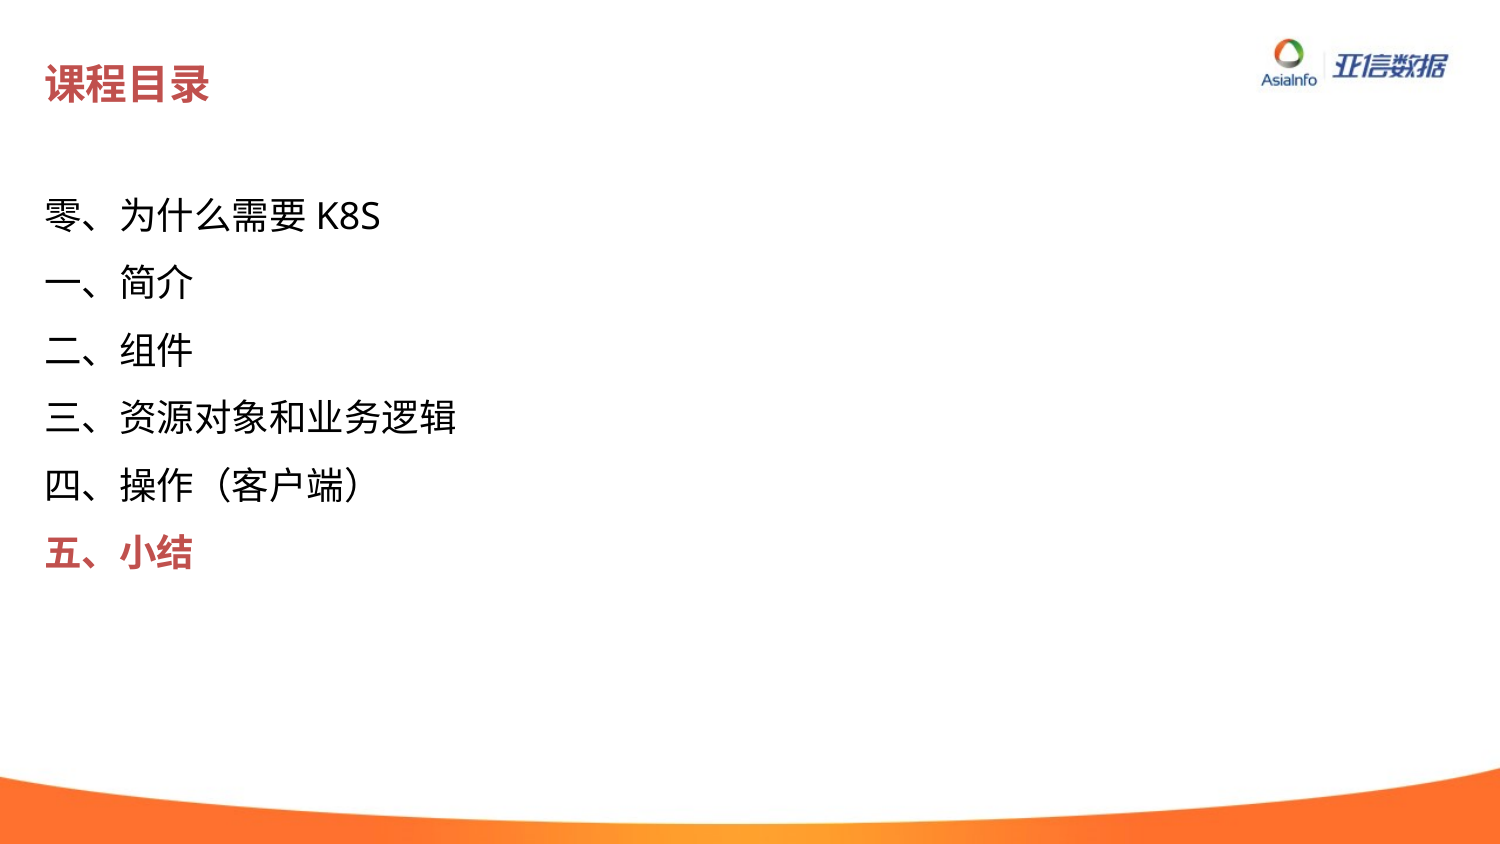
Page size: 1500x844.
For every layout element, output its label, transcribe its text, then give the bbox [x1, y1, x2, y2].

title 课程目录 [29, 26, 1477, 116]
picture [0, 0, 1500, 844]
text_box 零、为什么需要K8S 一、简介 二、组件 三、资源对象和业务逻辑 四、操作（客户端） 五、小结 [29, 161, 963, 582]
